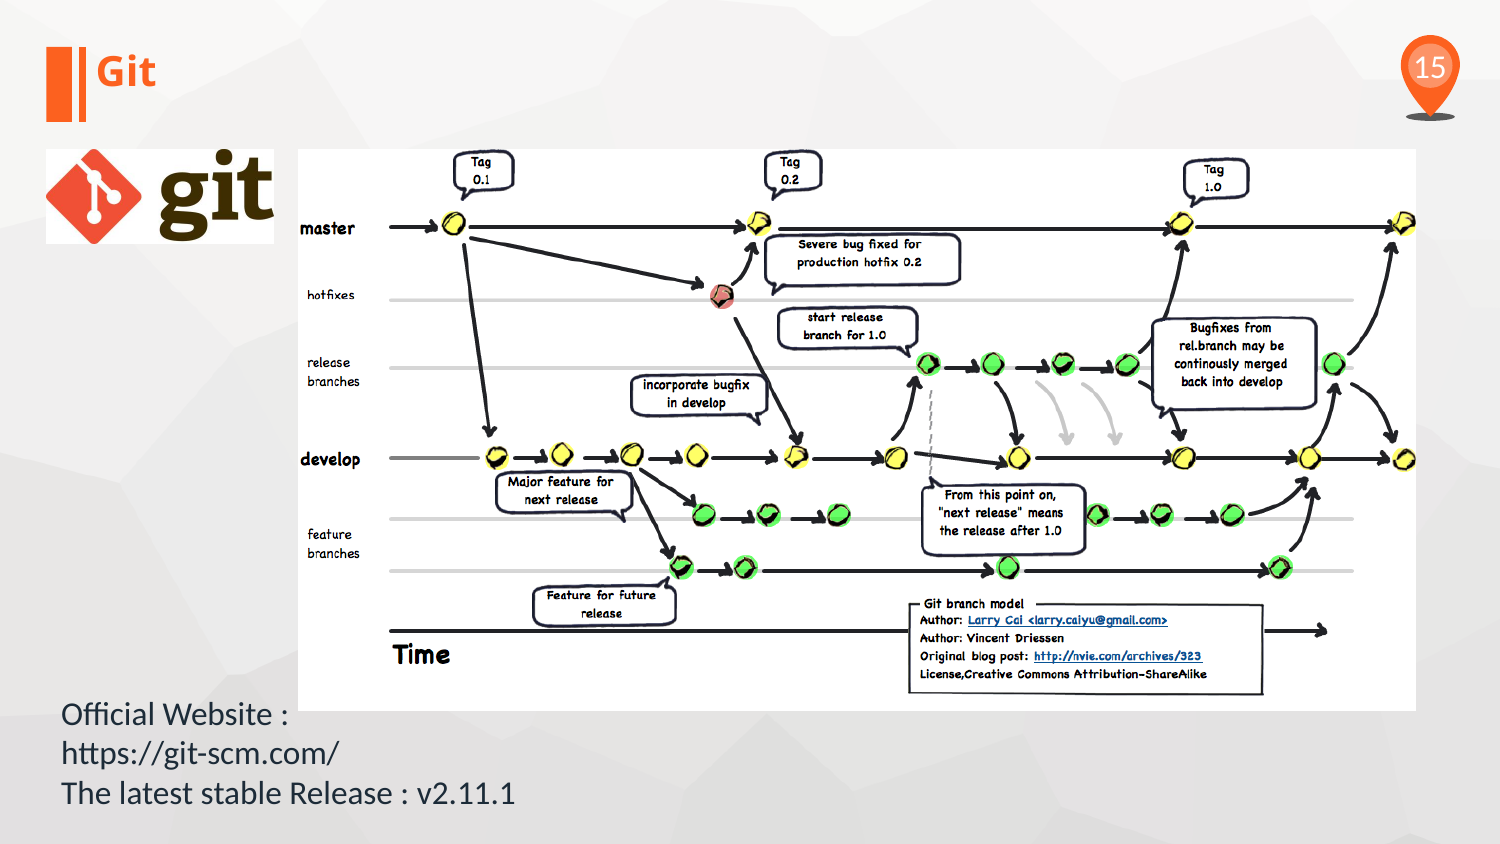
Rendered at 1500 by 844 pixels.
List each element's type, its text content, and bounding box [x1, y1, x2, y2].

text_box [44, 45, 74, 124]
text_box Git [80, 36, 172, 102]
text_box Official Website : https://git-scm.com/ The latest stable Release : v2.11.1 [46, 684, 889, 819]
picture [0, 0, 1500, 844]
slide_number 15 [1254, 42, 1500, 88]
